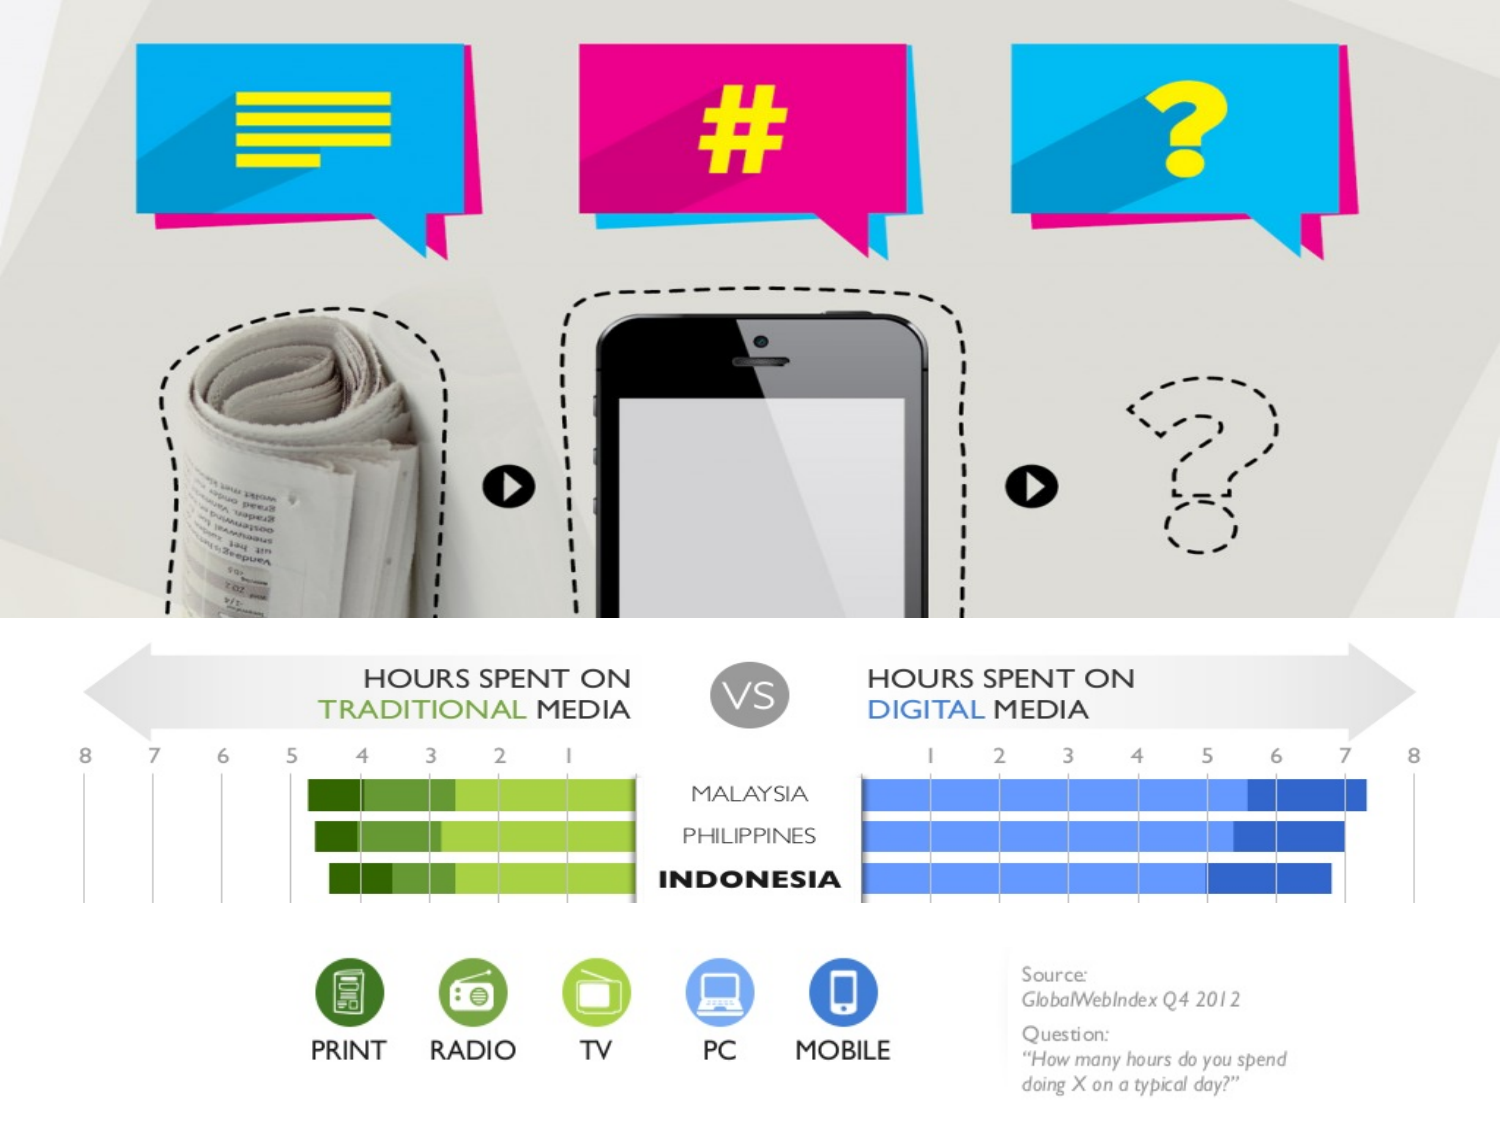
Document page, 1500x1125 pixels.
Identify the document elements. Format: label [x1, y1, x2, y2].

picture [0, 0, 1500, 618]
picture [0, 638, 1500, 903]
picture [264, 947, 1317, 1106]
